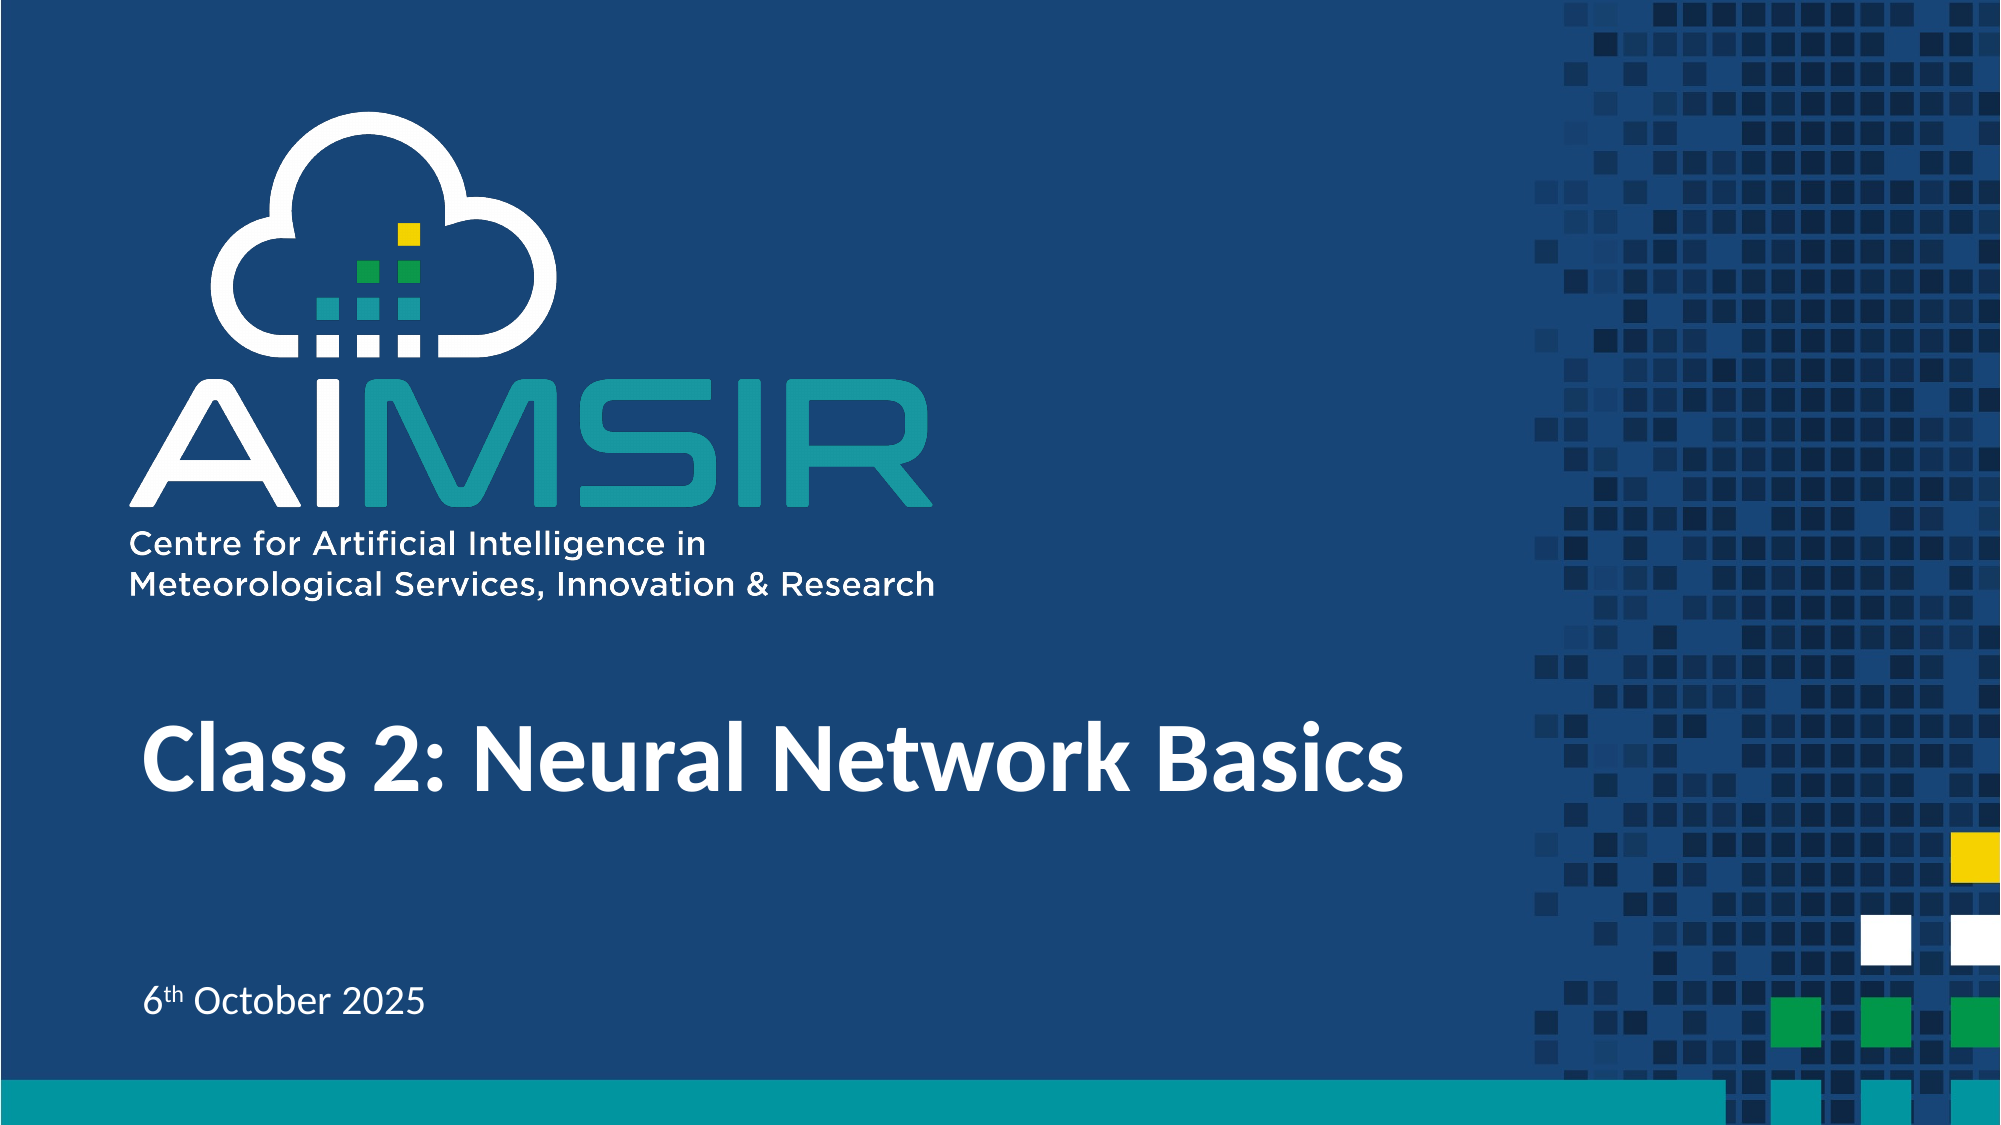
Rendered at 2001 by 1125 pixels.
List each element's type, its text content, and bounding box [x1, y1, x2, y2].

title Class 2: Neural Network Basics [127, 686, 1628, 821]
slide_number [127, 968, 797, 1028]
picture [0, 0, 2001, 1125]
